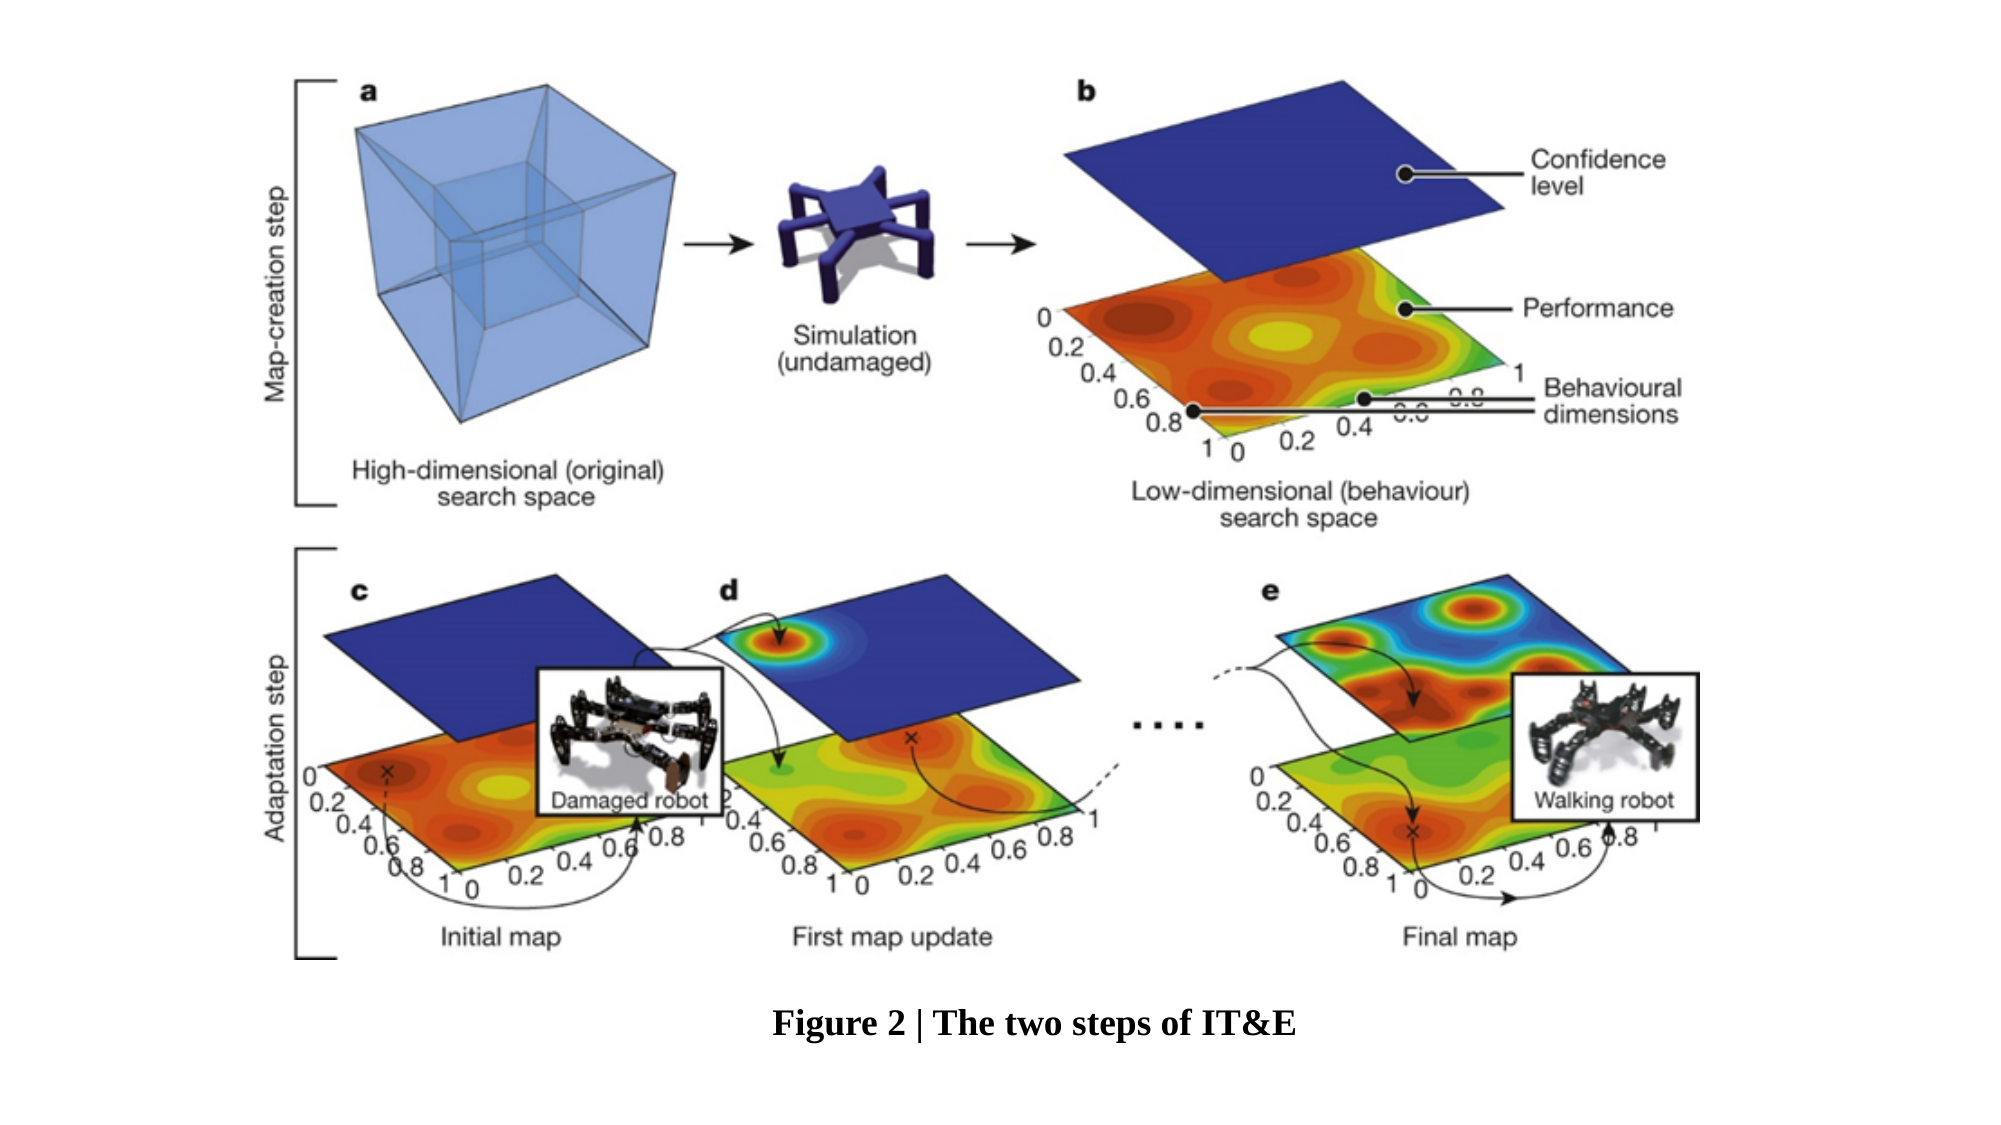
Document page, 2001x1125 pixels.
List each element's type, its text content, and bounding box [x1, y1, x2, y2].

text_box Figure 2 | The two steps of IT&E [539, 990, 1540, 1096]
picture [262, 76, 1700, 960]
